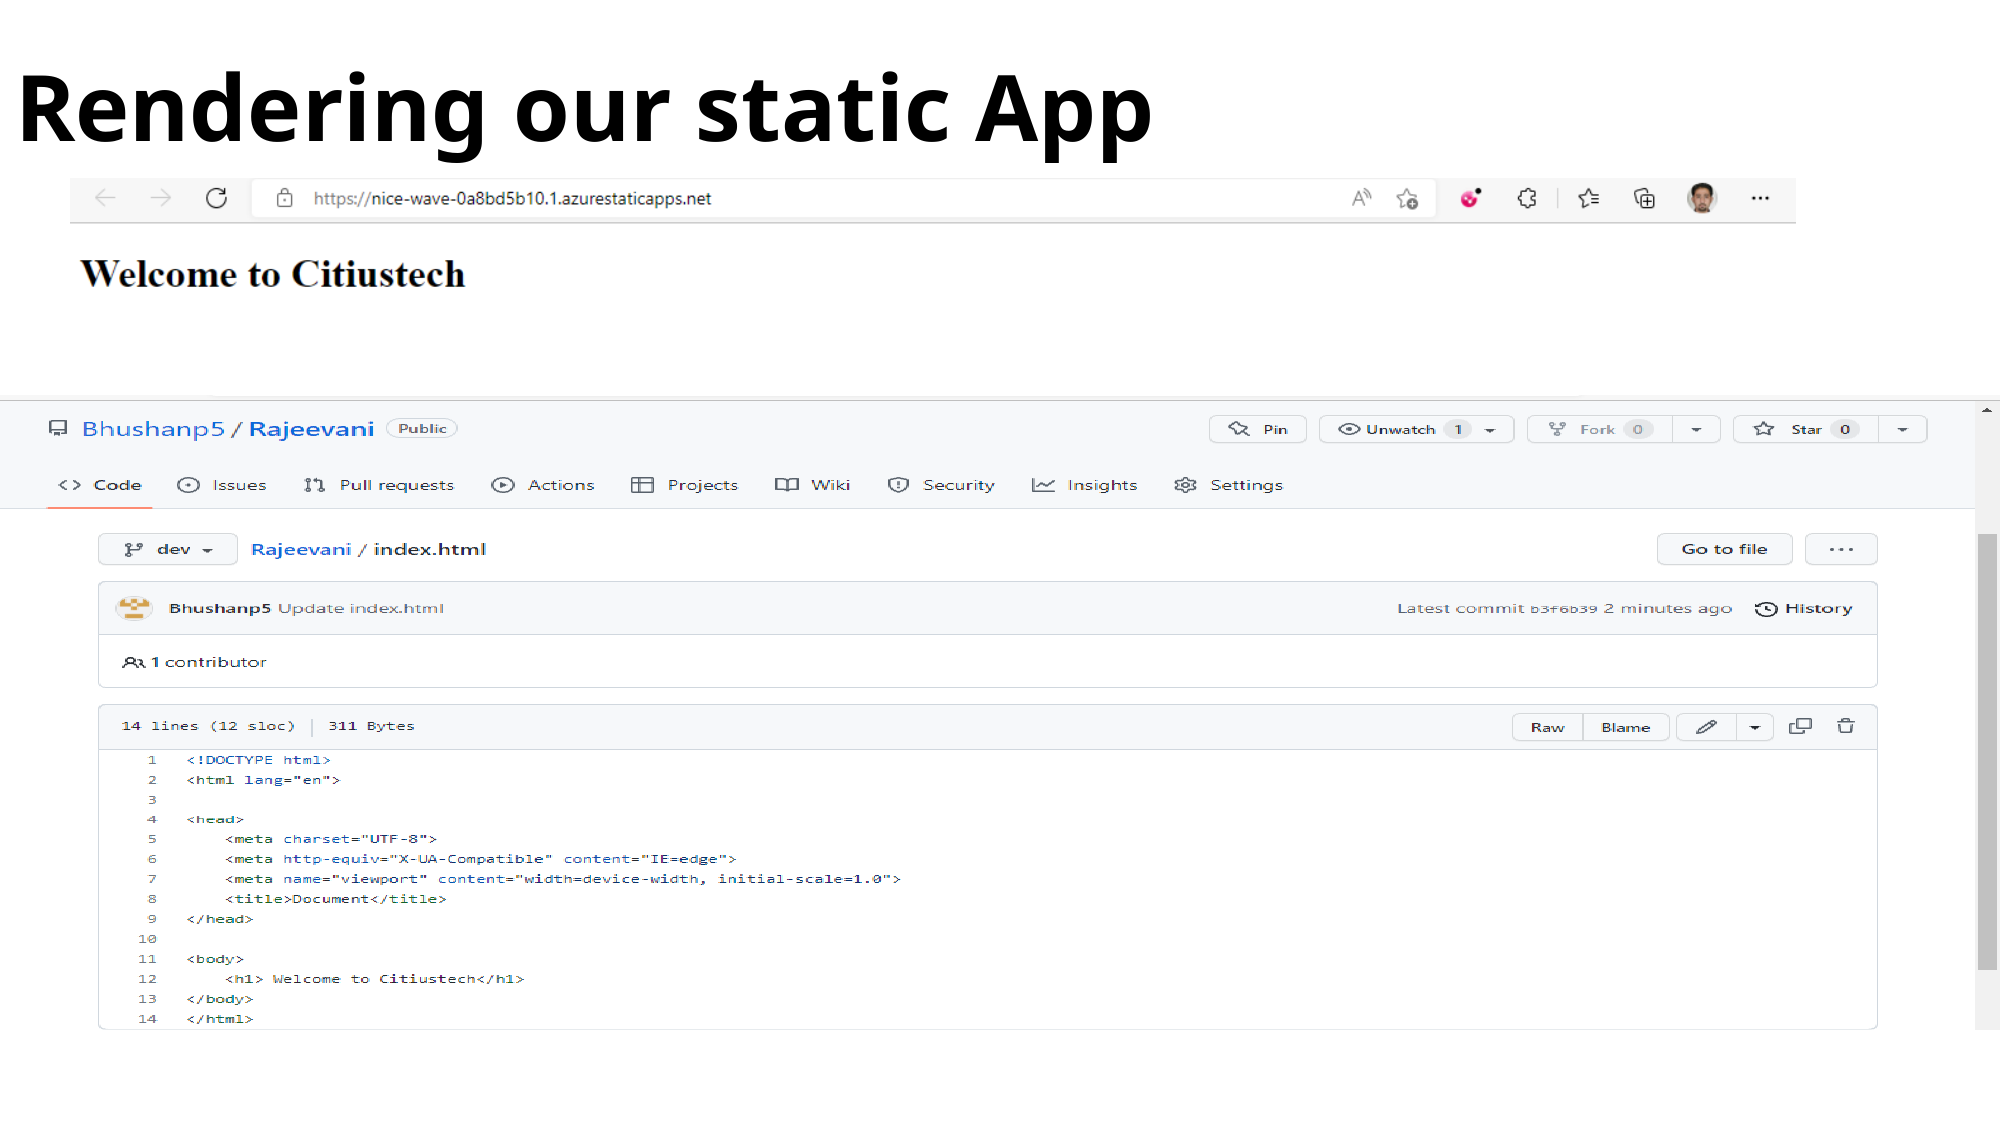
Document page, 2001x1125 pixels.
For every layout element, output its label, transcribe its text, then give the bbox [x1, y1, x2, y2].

picture [0, 395, 2000, 1030]
title Rendering our static App [0, 3, 1725, 221]
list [70, 178, 1796, 395]
